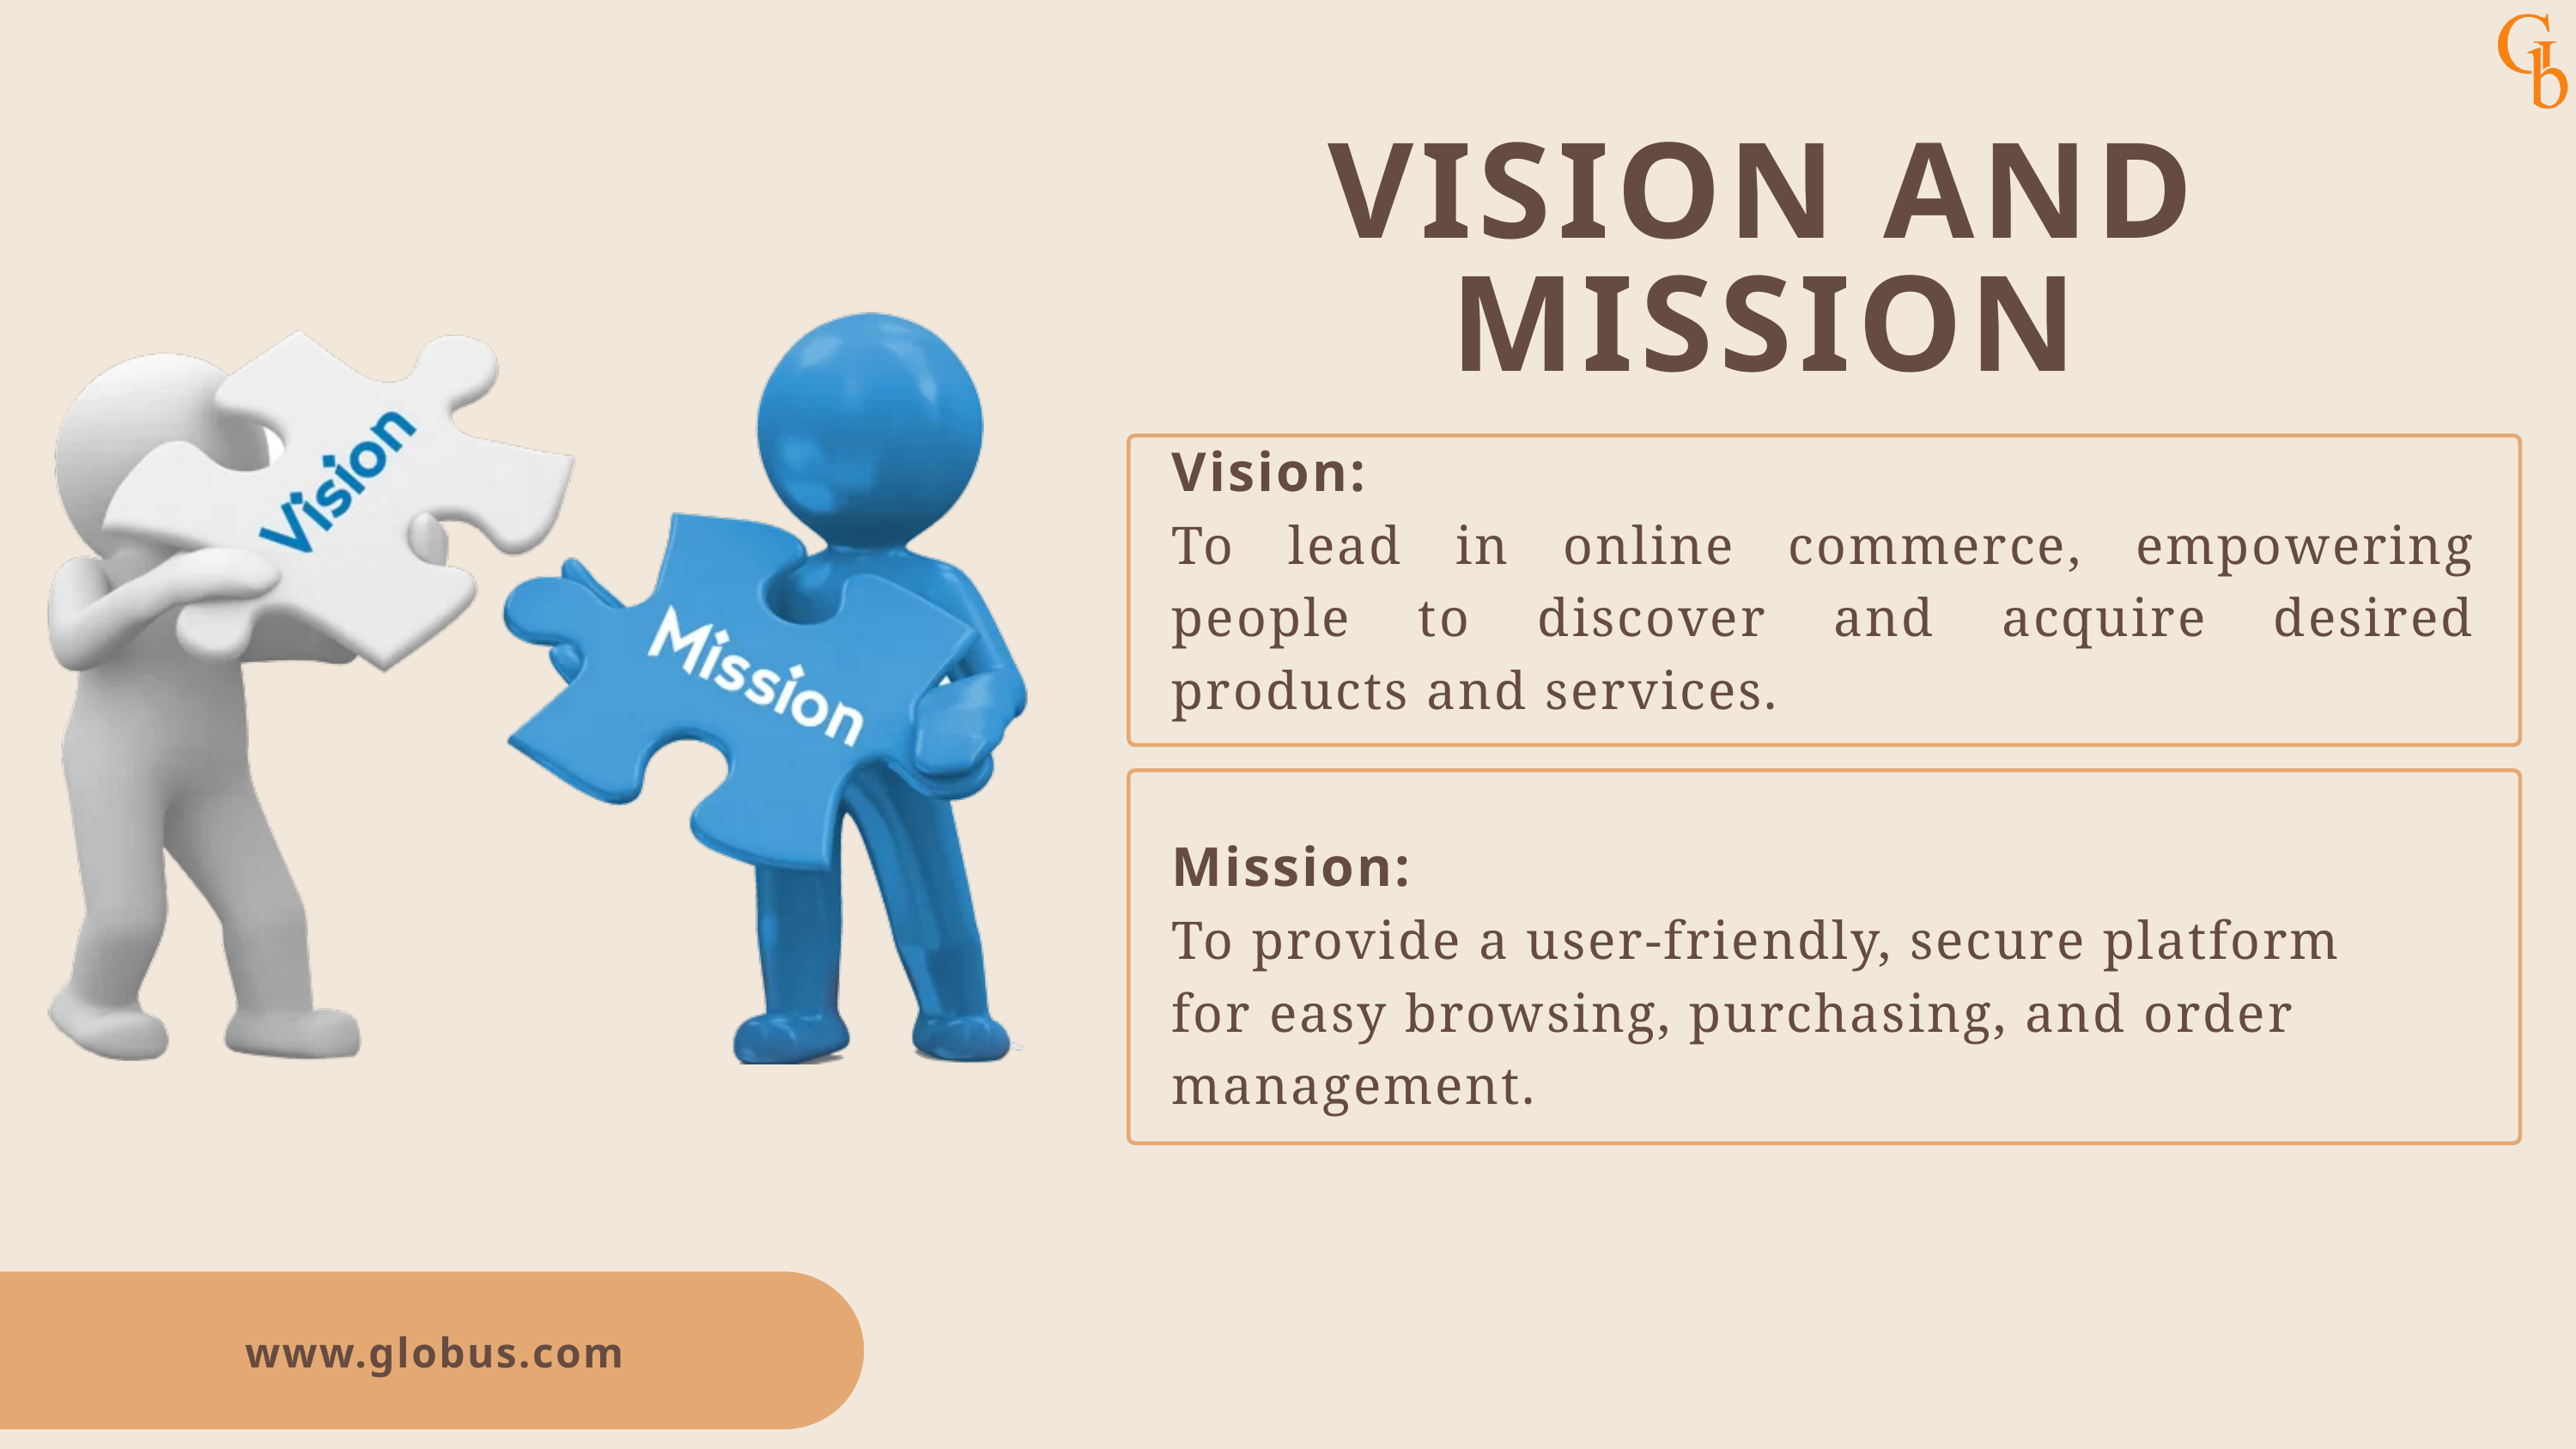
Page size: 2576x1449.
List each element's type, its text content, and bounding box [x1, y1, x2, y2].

text_box www.globus.com [137, 1318, 348, 1376]
text_box www.globus.com [514, 1318, 732, 1376]
text_box Vision: To lead in online commerce, empowering people to discover and acquire desired products and services. [1171, 427, 2477, 431]
text_box VISION AND MISSION [1171, 132, 2358, 398]
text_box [1126, 433, 2523, 748]
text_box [352, 918, 512, 1449]
text_box [0, 268, 1054, 1064]
text_box [2488, 2, 2576, 118]
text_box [1126, 767, 2523, 1146]
